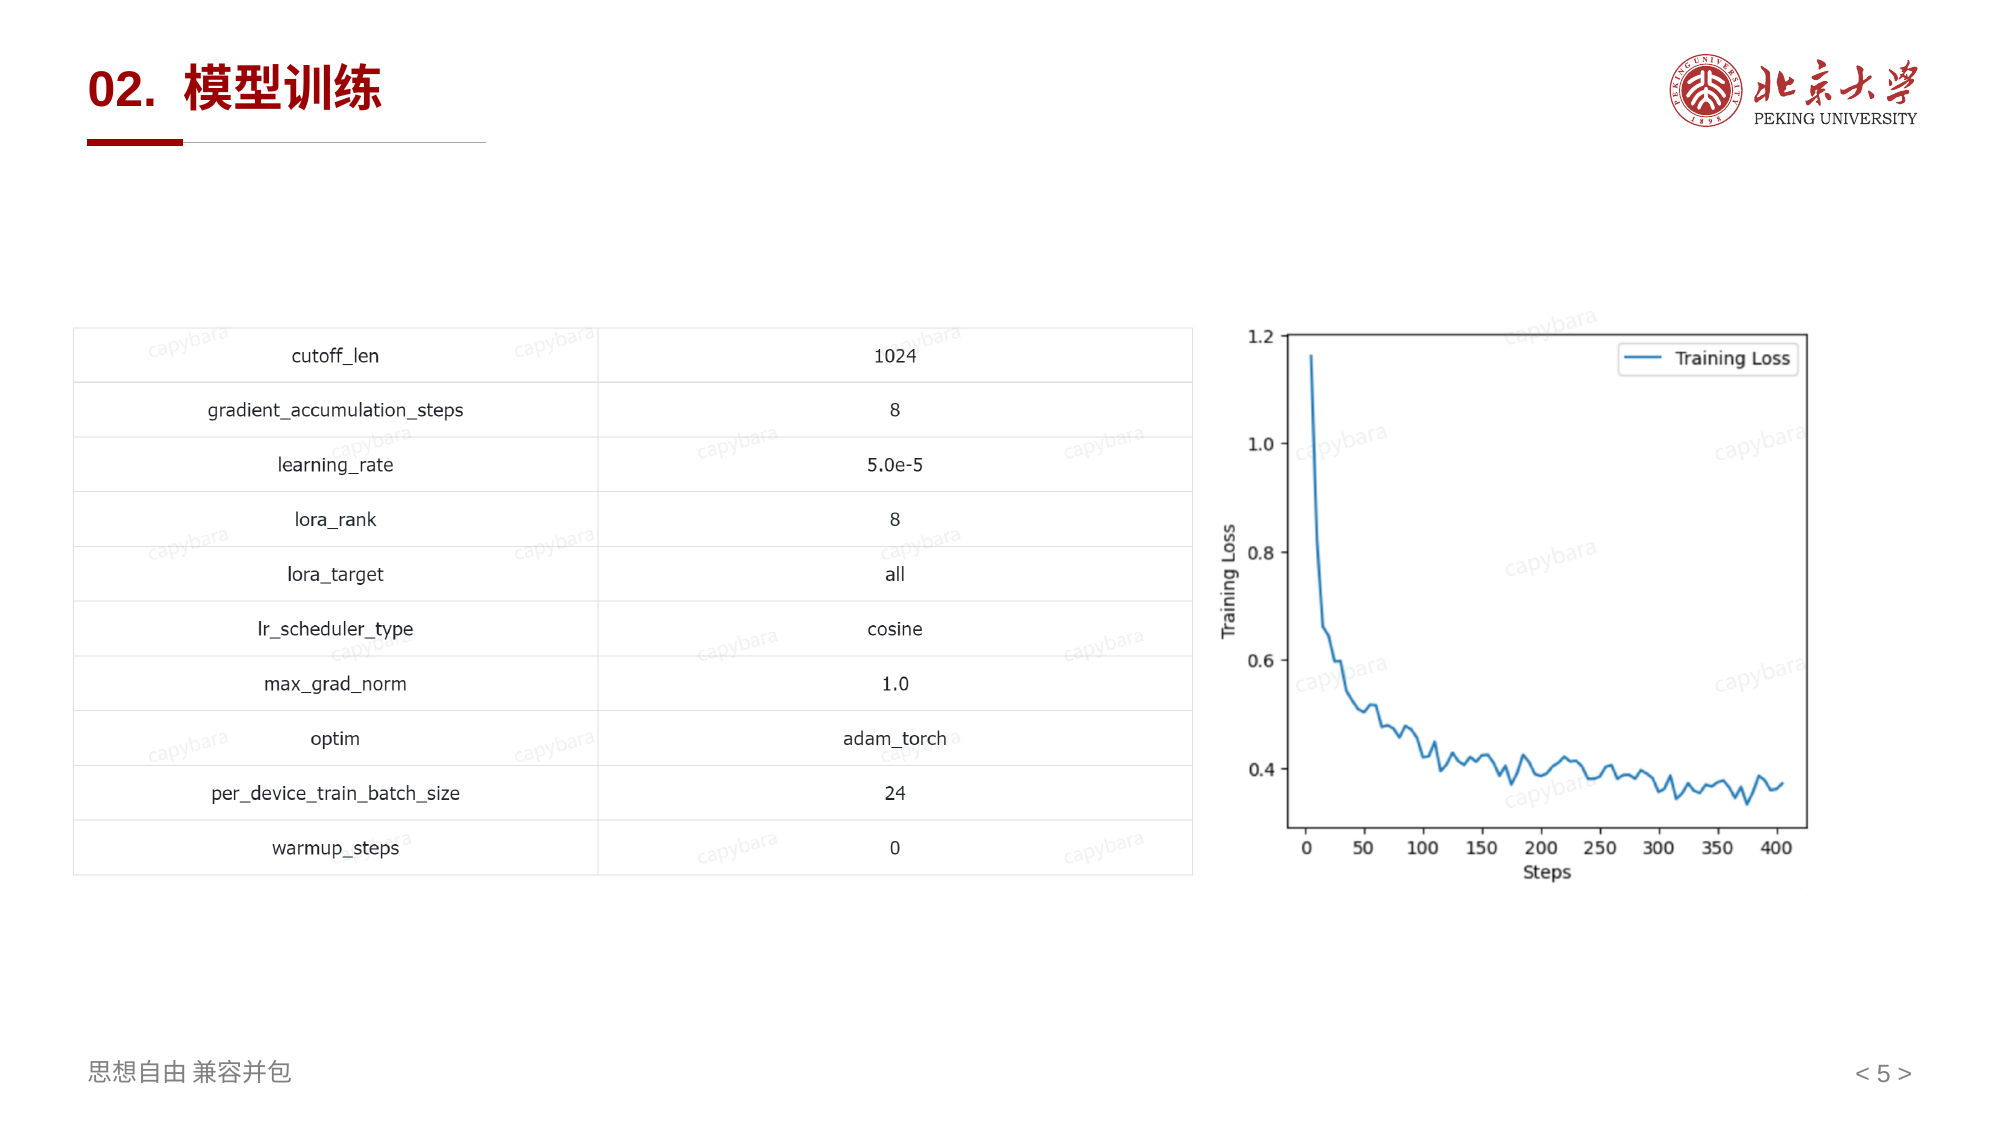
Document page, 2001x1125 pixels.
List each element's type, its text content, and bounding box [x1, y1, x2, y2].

slide_number < > [1477, 1048, 1928, 1097]
picture [1208, 301, 1834, 890]
picture [72, 325, 1193, 879]
title 02. 模型训练 [72, 39, 1559, 142]
text_box [113, 185, 1878, 1019]
